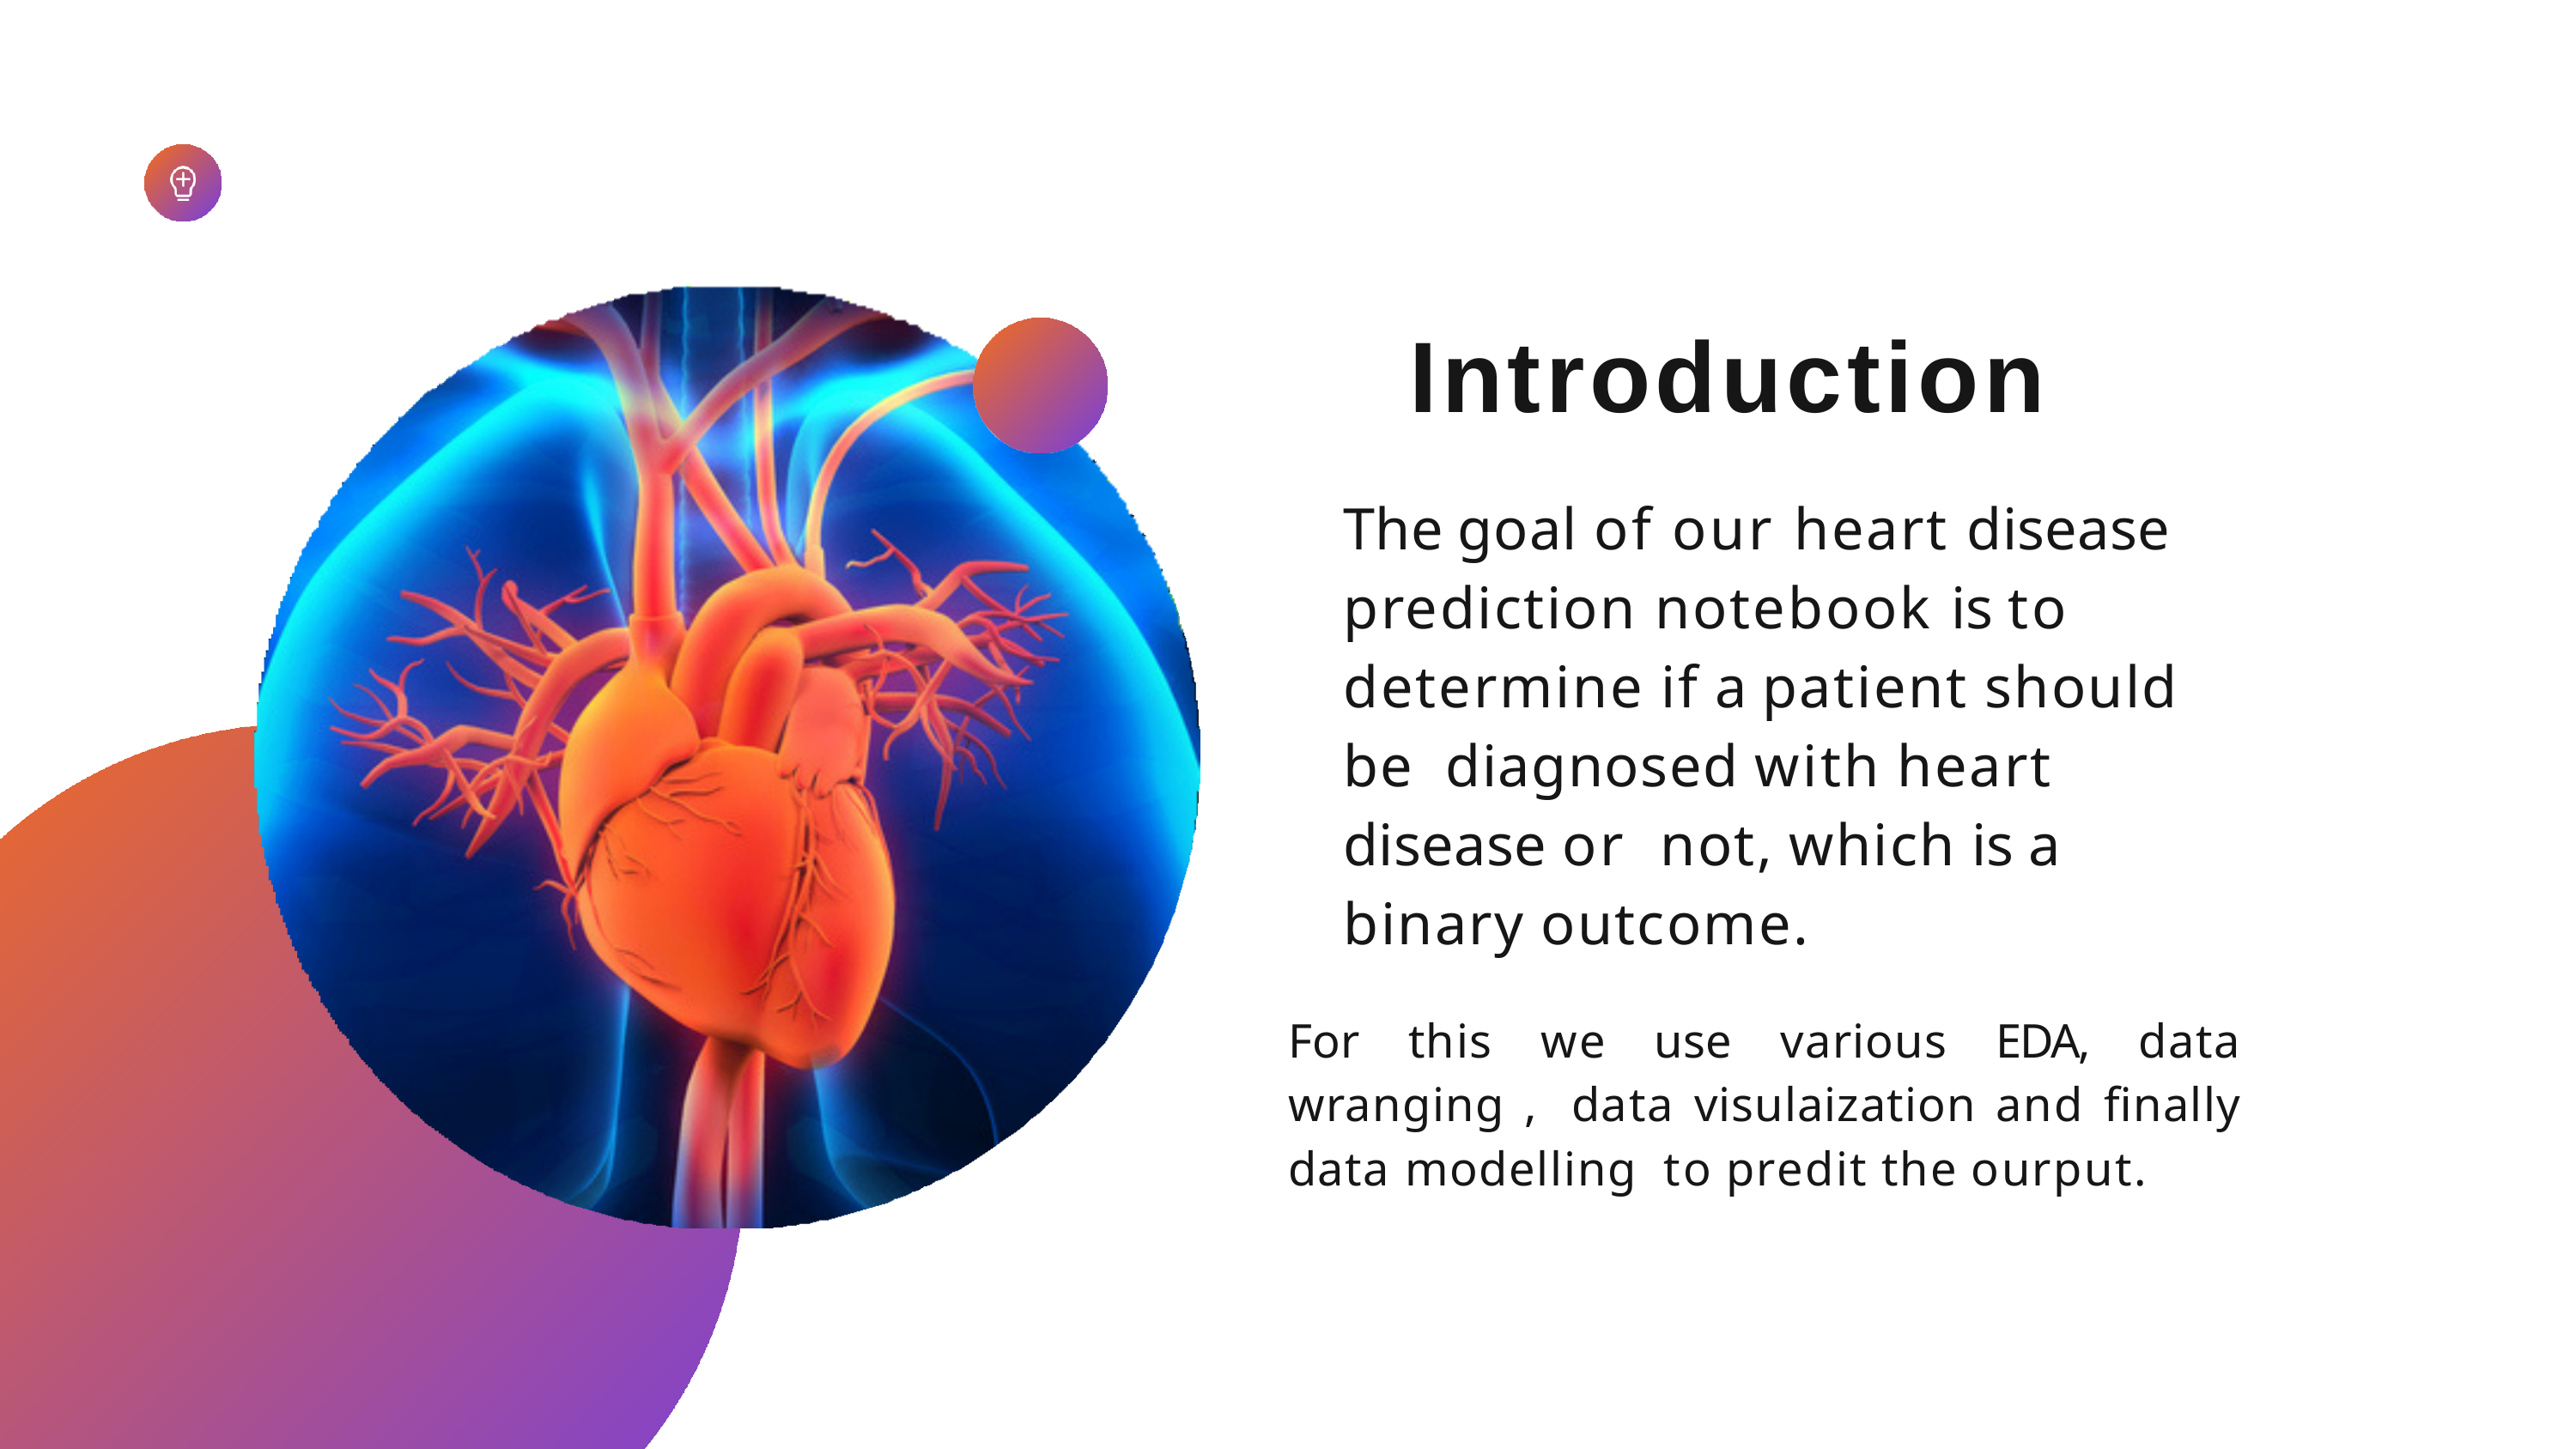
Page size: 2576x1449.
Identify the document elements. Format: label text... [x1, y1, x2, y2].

title Introduction [1407, 310, 2054, 481]
text_box The goal of our heart disease prediction notebook is to determine if a patient should be diagnosed with heart disease or not, which is a binary outcome. For this we use various EDA, data wranging , data visulaization and finally data modelling to predit the ourput. [1285, 481, 2243, 1196]
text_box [144, 144, 222, 221]
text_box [0, 282, 1200, 1449]
